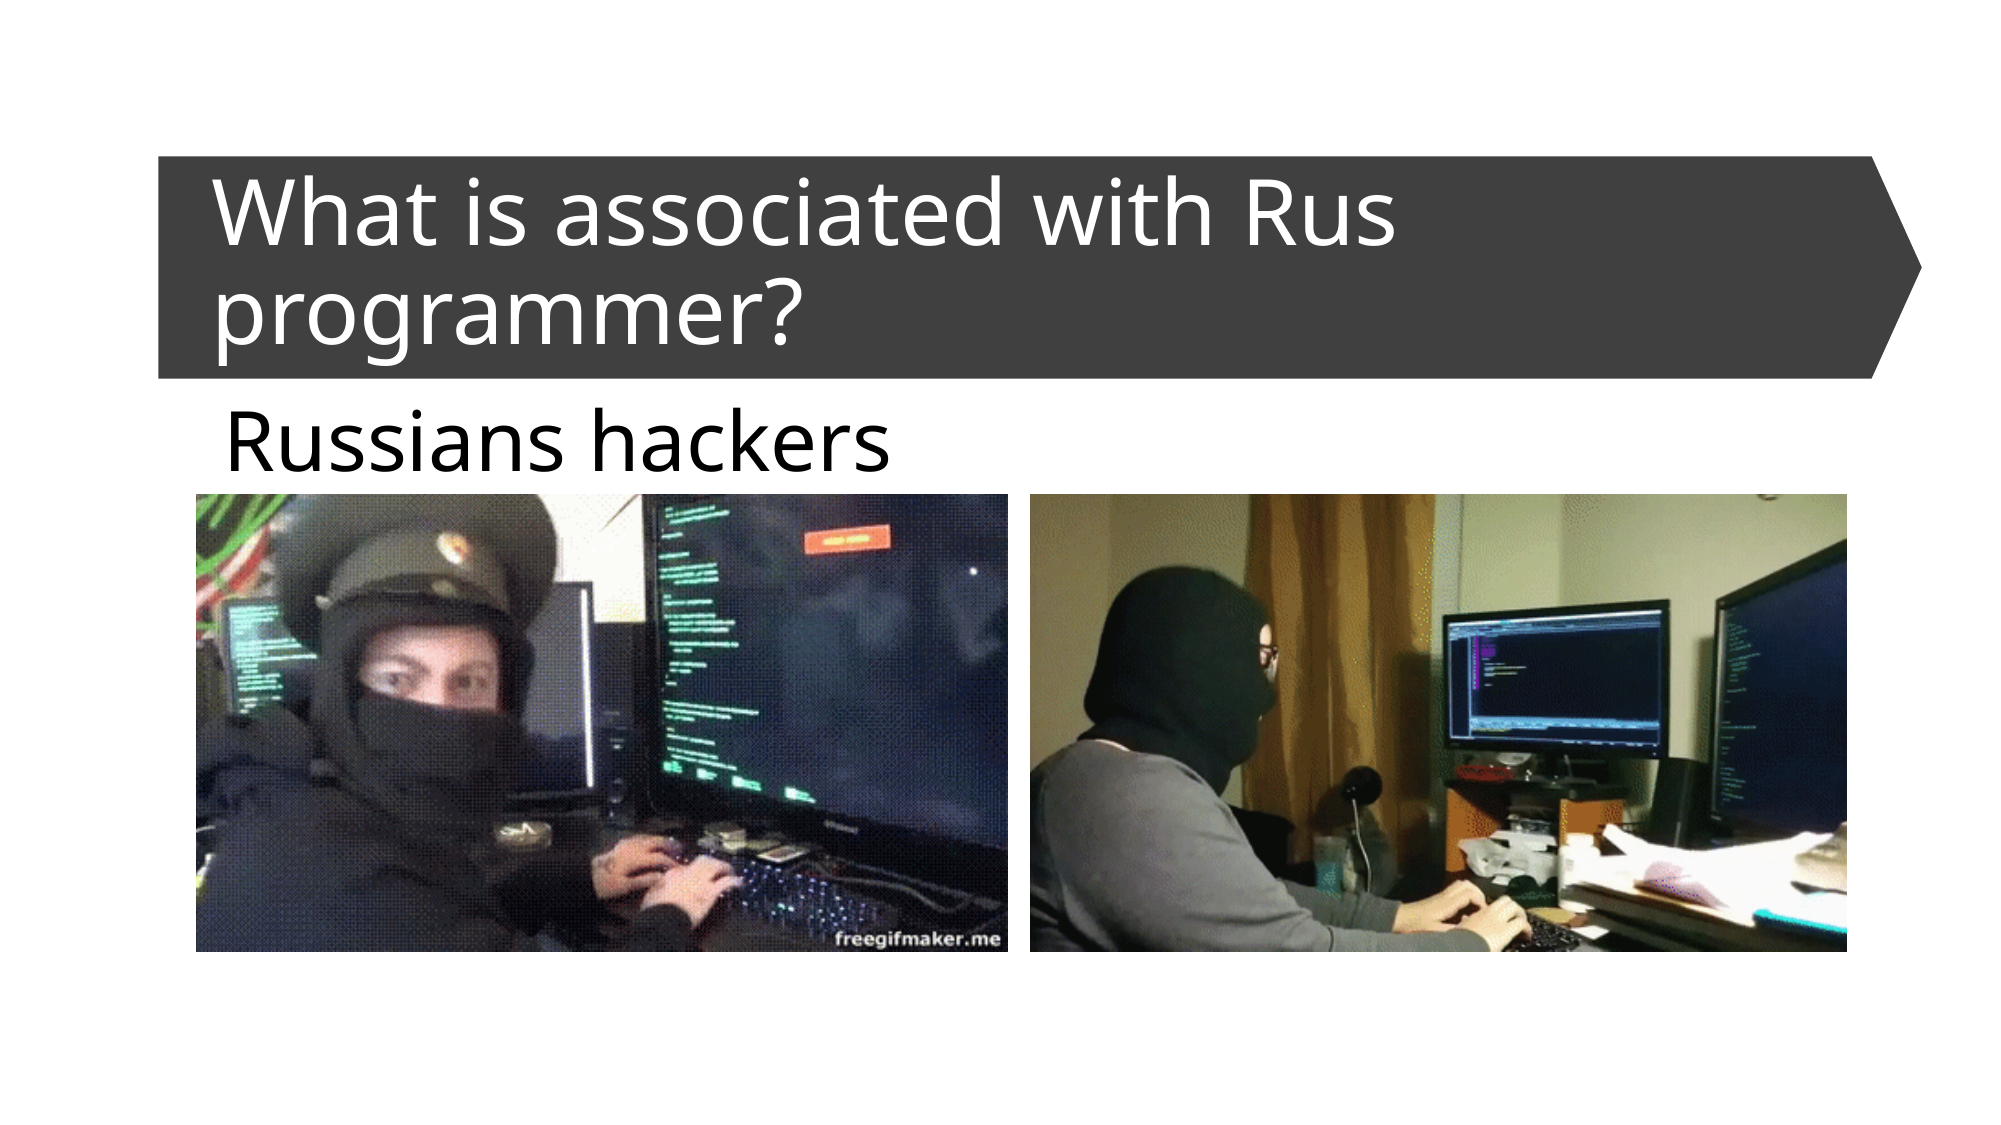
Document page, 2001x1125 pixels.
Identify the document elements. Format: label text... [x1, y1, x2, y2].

picture [196, 494, 1008, 952]
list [1030, 494, 1847, 952]
text_box [1854, 374, 1875, 380]
title Russians hackers [208, 374, 1854, 515]
text_box What is associated with Rus programmer? [196, 156, 1922, 374]
text_box [157, 155, 1873, 380]
